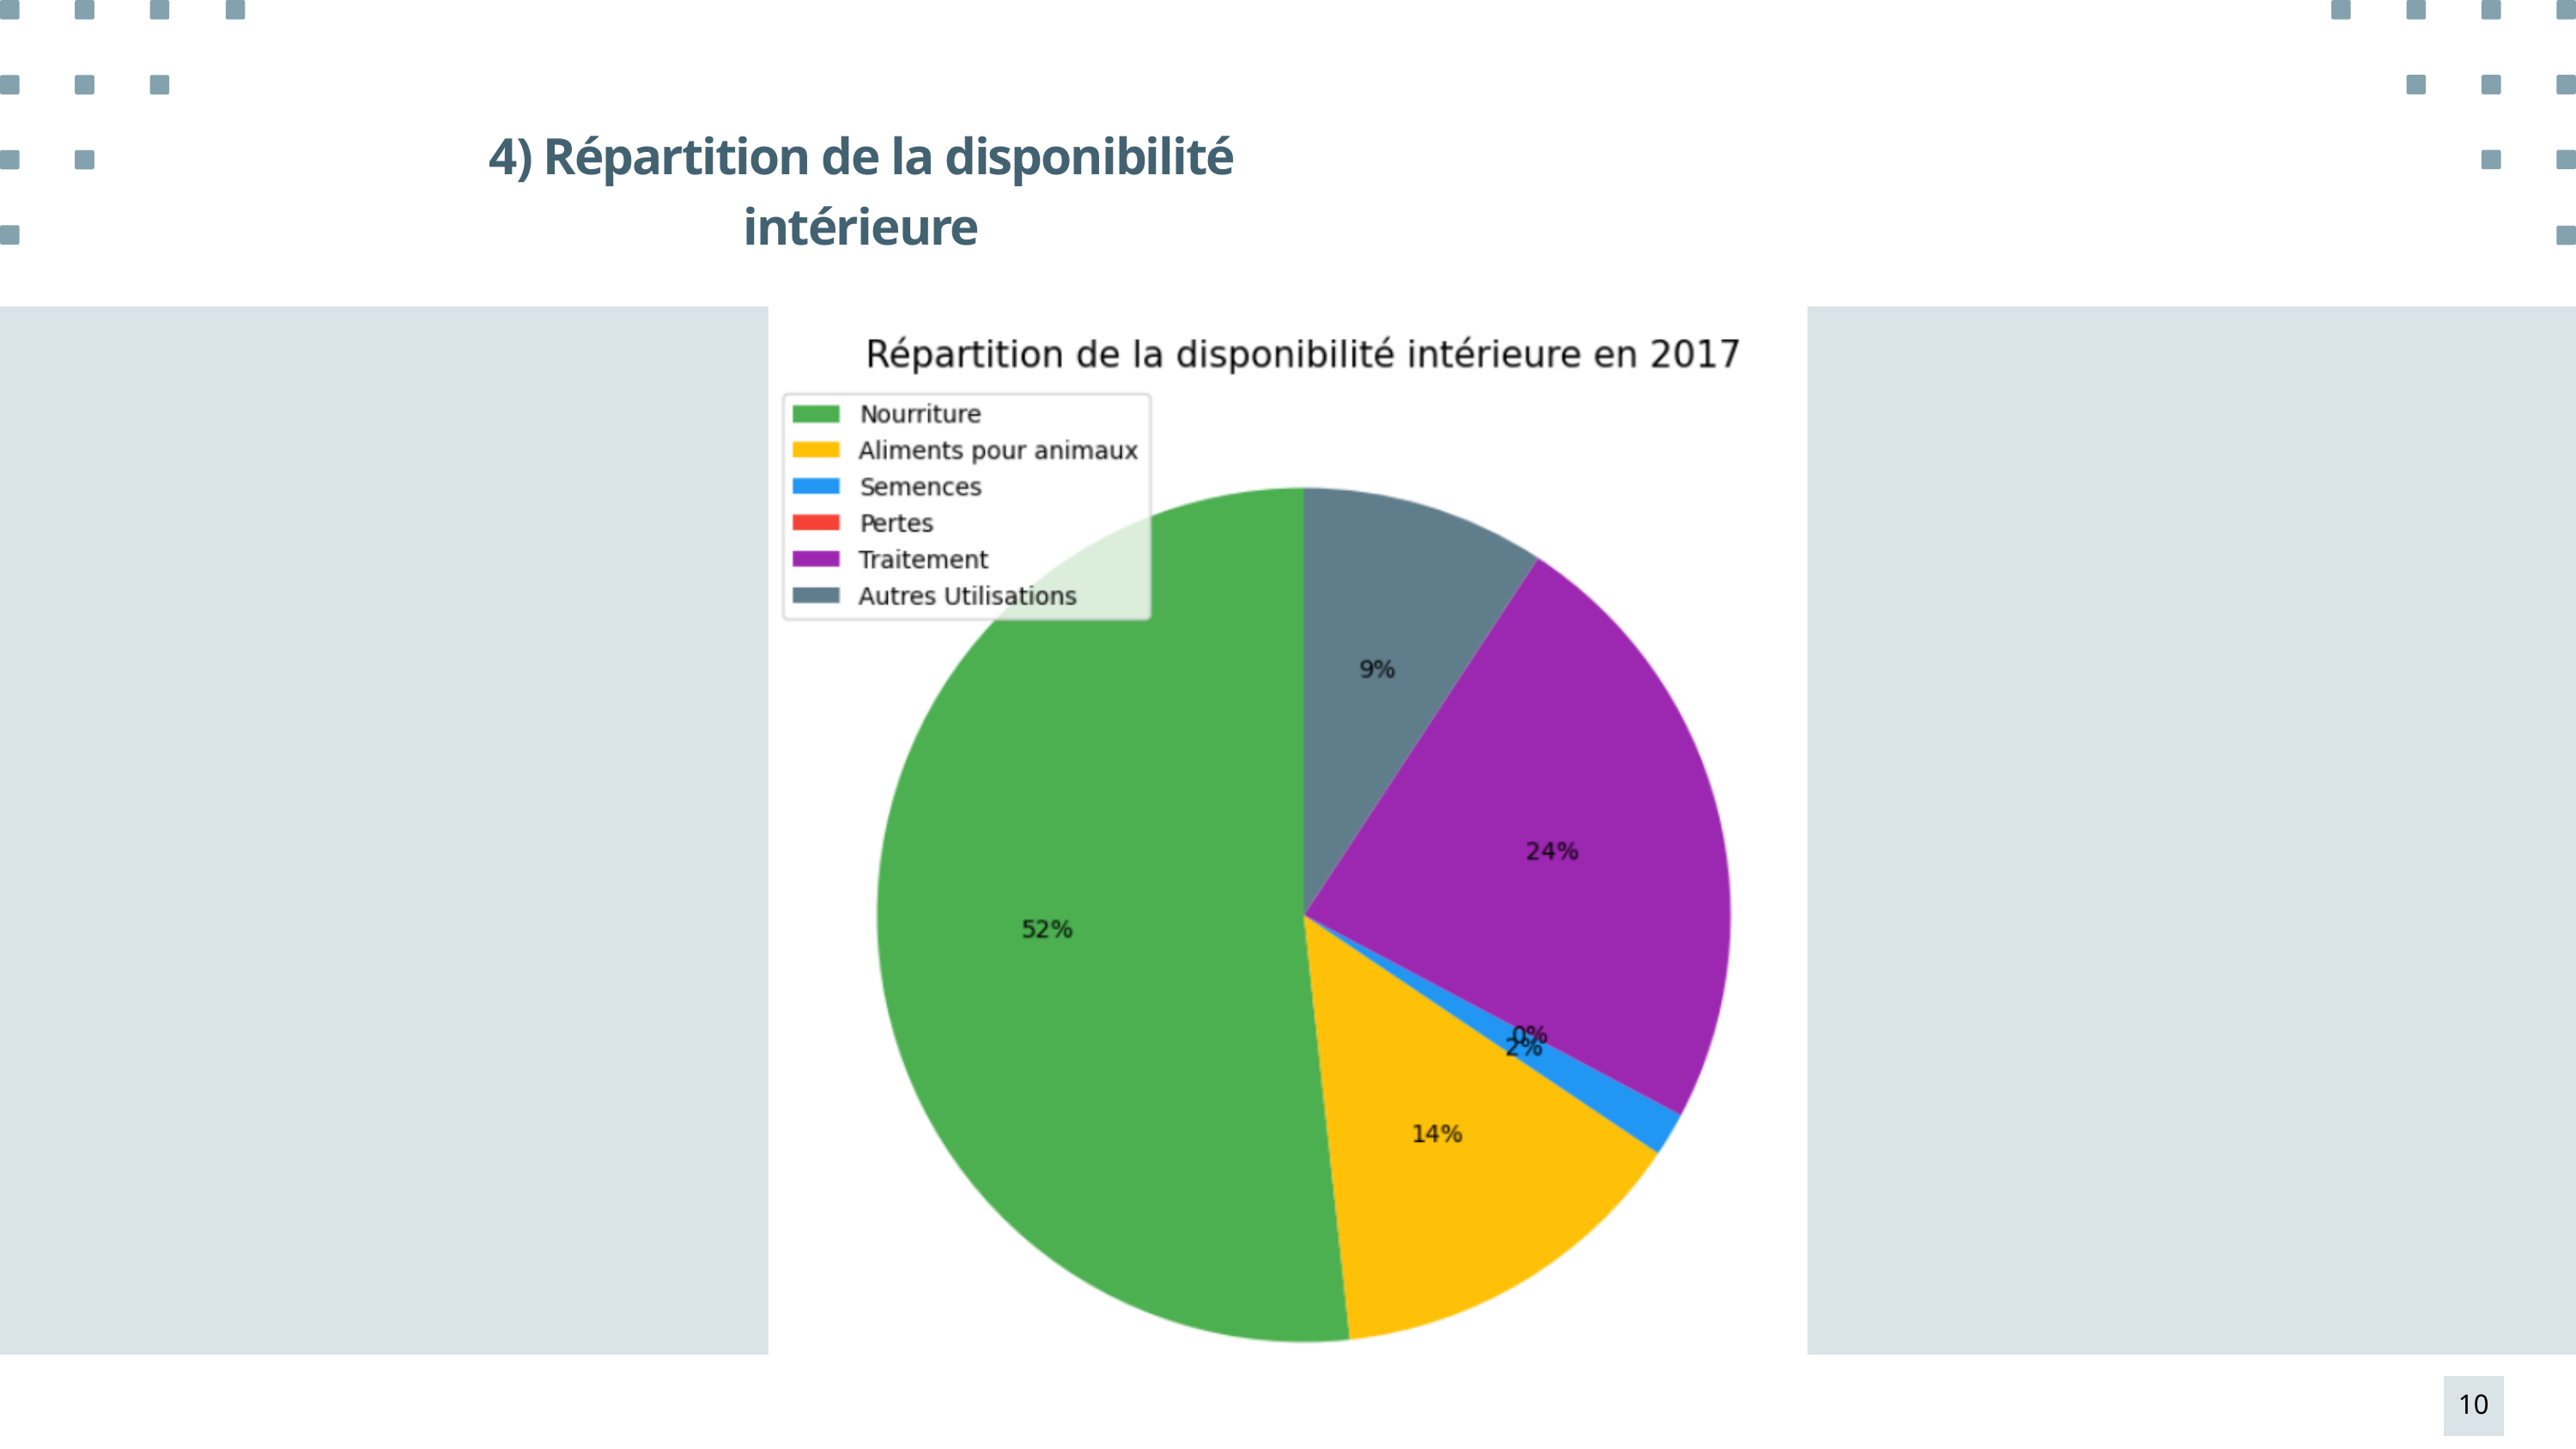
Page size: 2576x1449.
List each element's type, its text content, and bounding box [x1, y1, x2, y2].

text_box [2443, 1375, 2504, 1437]
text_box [0, 0, 246, 246]
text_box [763, 0, 1813, 1449]
text_box 4) Répartition de la disponibilité intérieure [372, 114, 757, 255]
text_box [2330, 0, 2576, 246]
